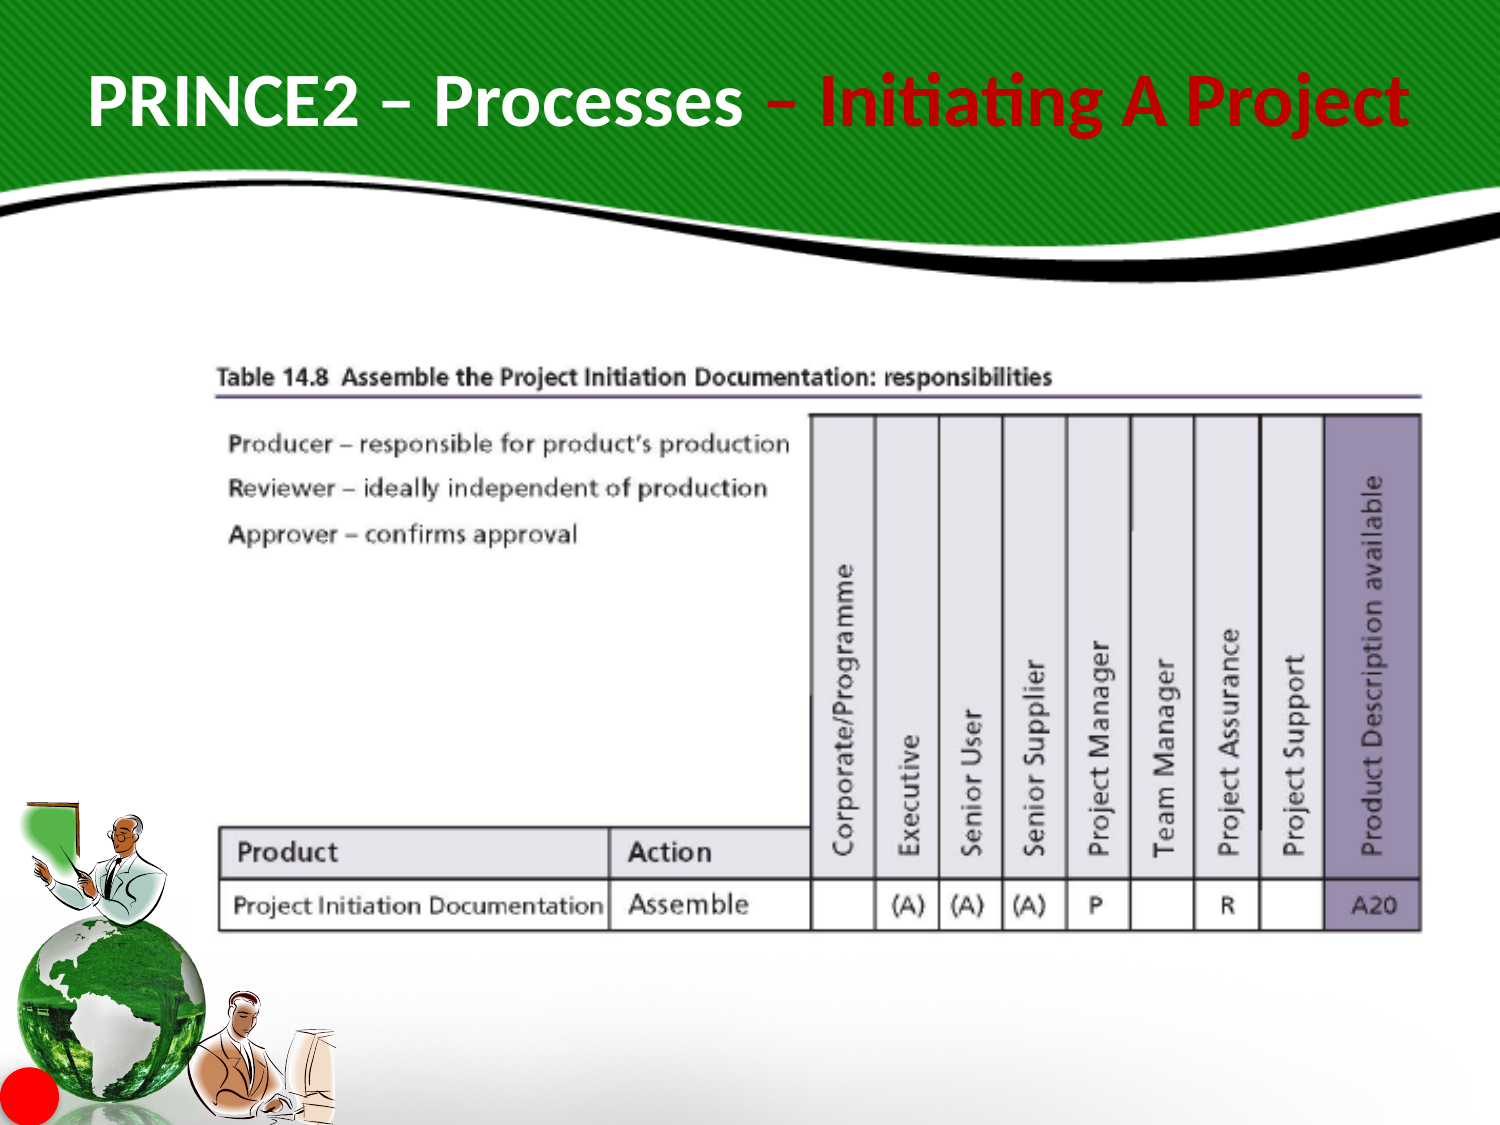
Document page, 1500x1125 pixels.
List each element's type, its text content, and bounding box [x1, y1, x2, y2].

picture [0, 1105, 17, 1125]
picture [275, 1095, 290, 1104]
title PRINCE2 – Processes – Initiating A Project [37, 8, 1463, 183]
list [187, 337, 1468, 953]
picture [272, 1118, 308, 1125]
picture [235, 998, 243, 1003]
picture [0, 0, 1500, 1125]
picture [259, 1048, 266, 1055]
picture [259, 1100, 268, 1110]
picture [268, 1115, 294, 1119]
picture [201, 1034, 220, 1046]
